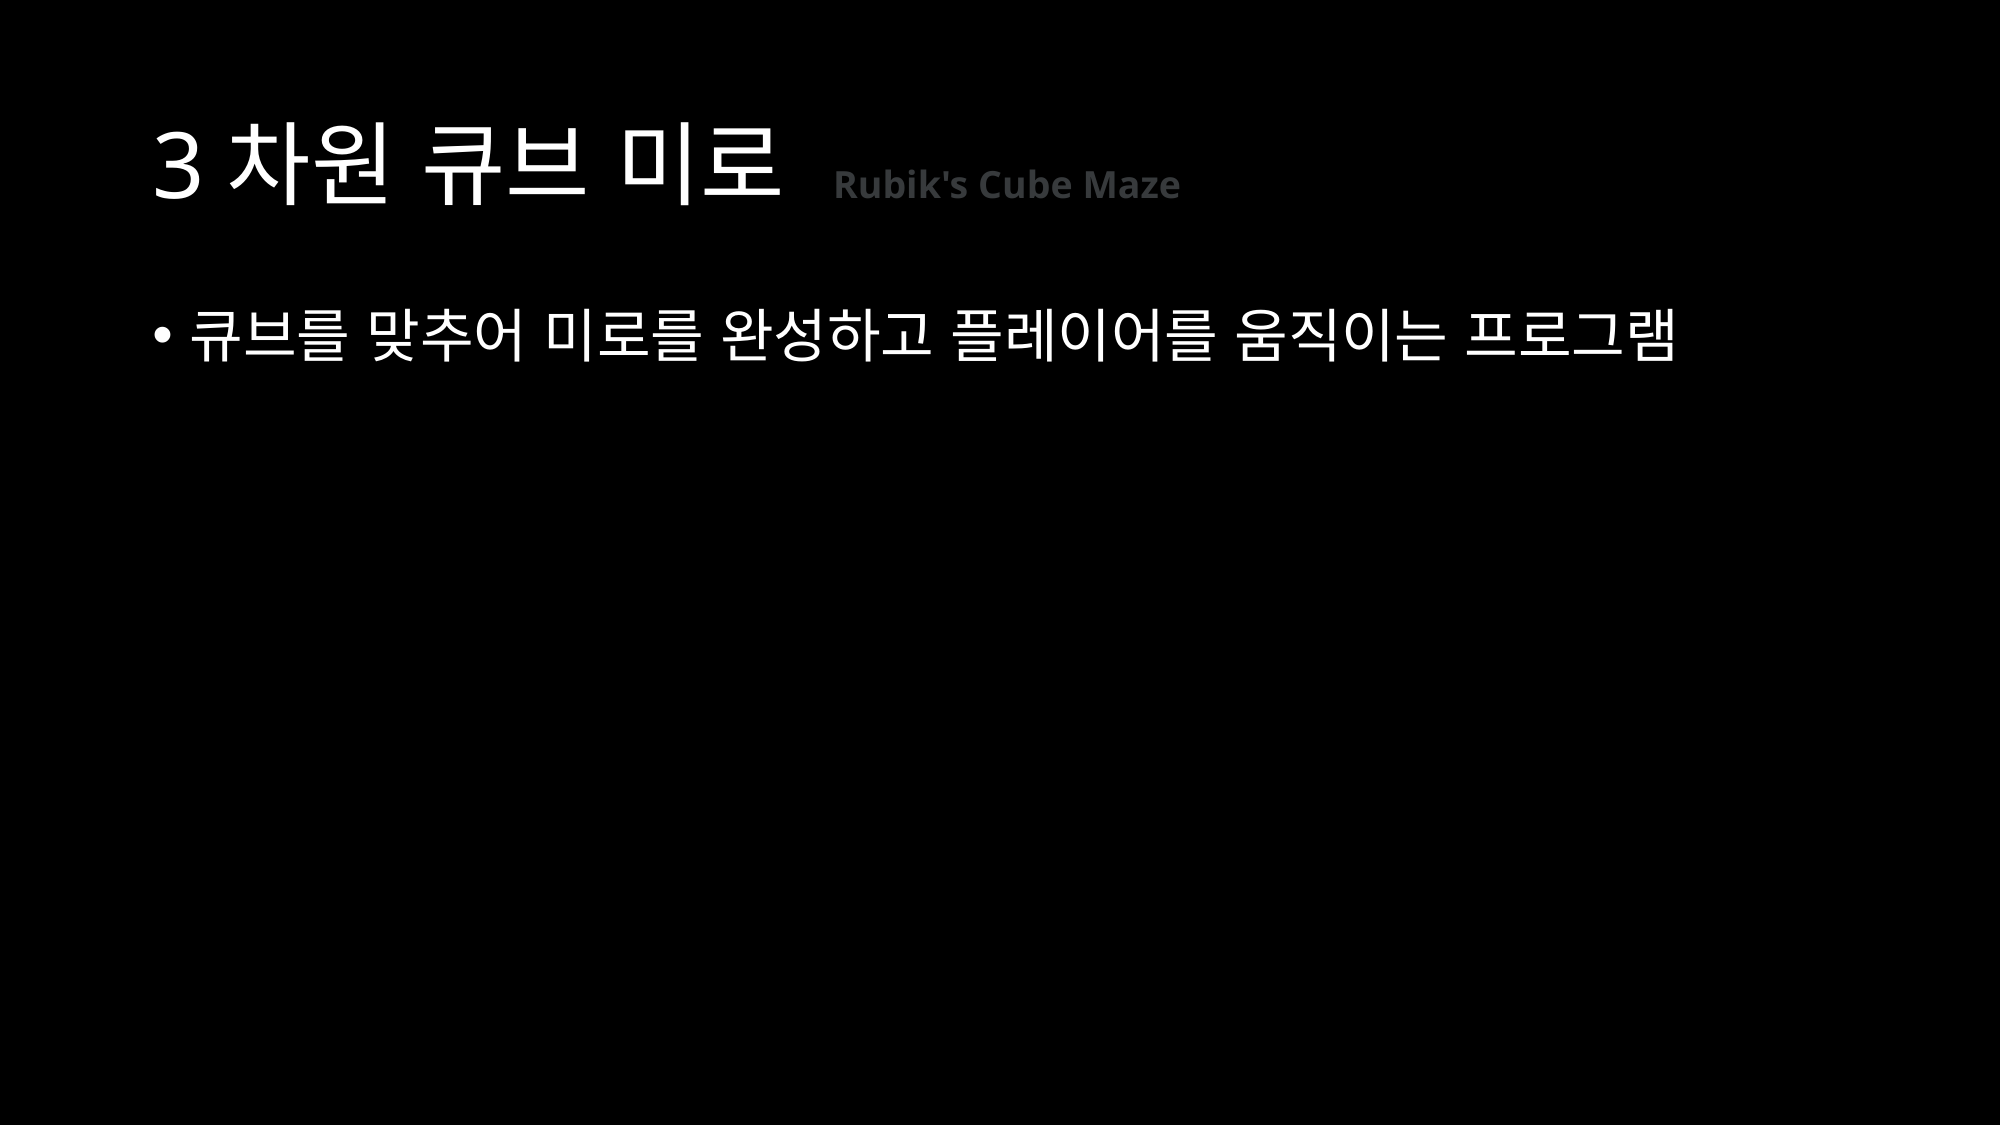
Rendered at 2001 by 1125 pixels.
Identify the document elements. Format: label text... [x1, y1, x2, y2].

title 3차원 큐브 미로 Rubik's Cube Maze [137, 59, 1863, 278]
list 큐브를 맞추어 미로를 완성하고 플레이어를 움직이는 프로그램 [137, 299, 1863, 1014]
